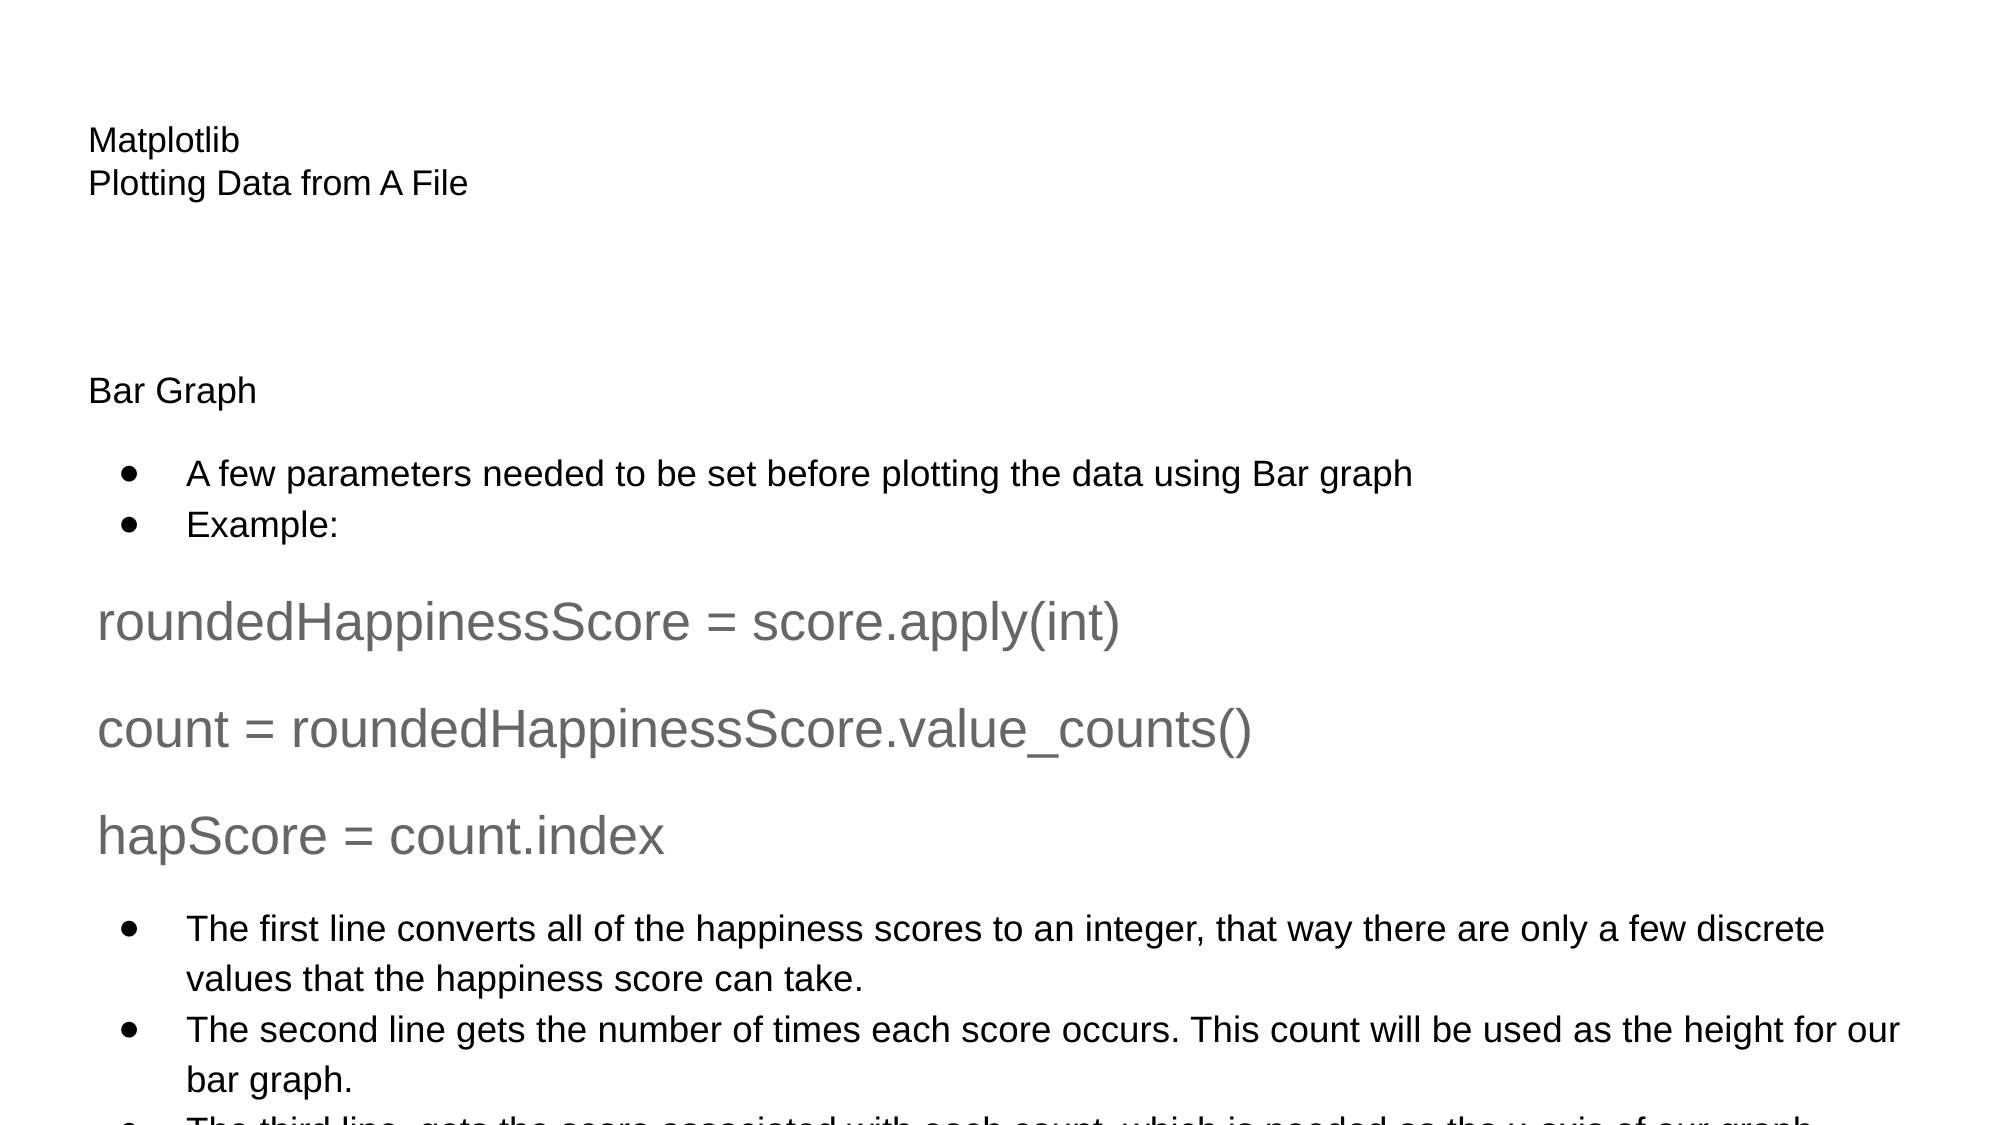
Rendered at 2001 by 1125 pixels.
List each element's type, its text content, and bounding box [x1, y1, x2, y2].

title Matplotlib Plotting Data from A File [68, 97, 1932, 223]
list Bar Graph A few parameters needed to be set before plotting the data using Bar graph Example: roundedHappinessScore = score.apply(int) count = roundedHappinessScore.value_counts() hapScore = count.index The first line converts all of the happiness scores to an integer, that way there are only a few discrete values that the happiness score can take. The second line gets the number of times each score occurs. This count will be used as the height for our bar graph. The third line, gets the score associated with each count, which is needed as the x-axis of our graph. [68, 340, 1932, 1125]
